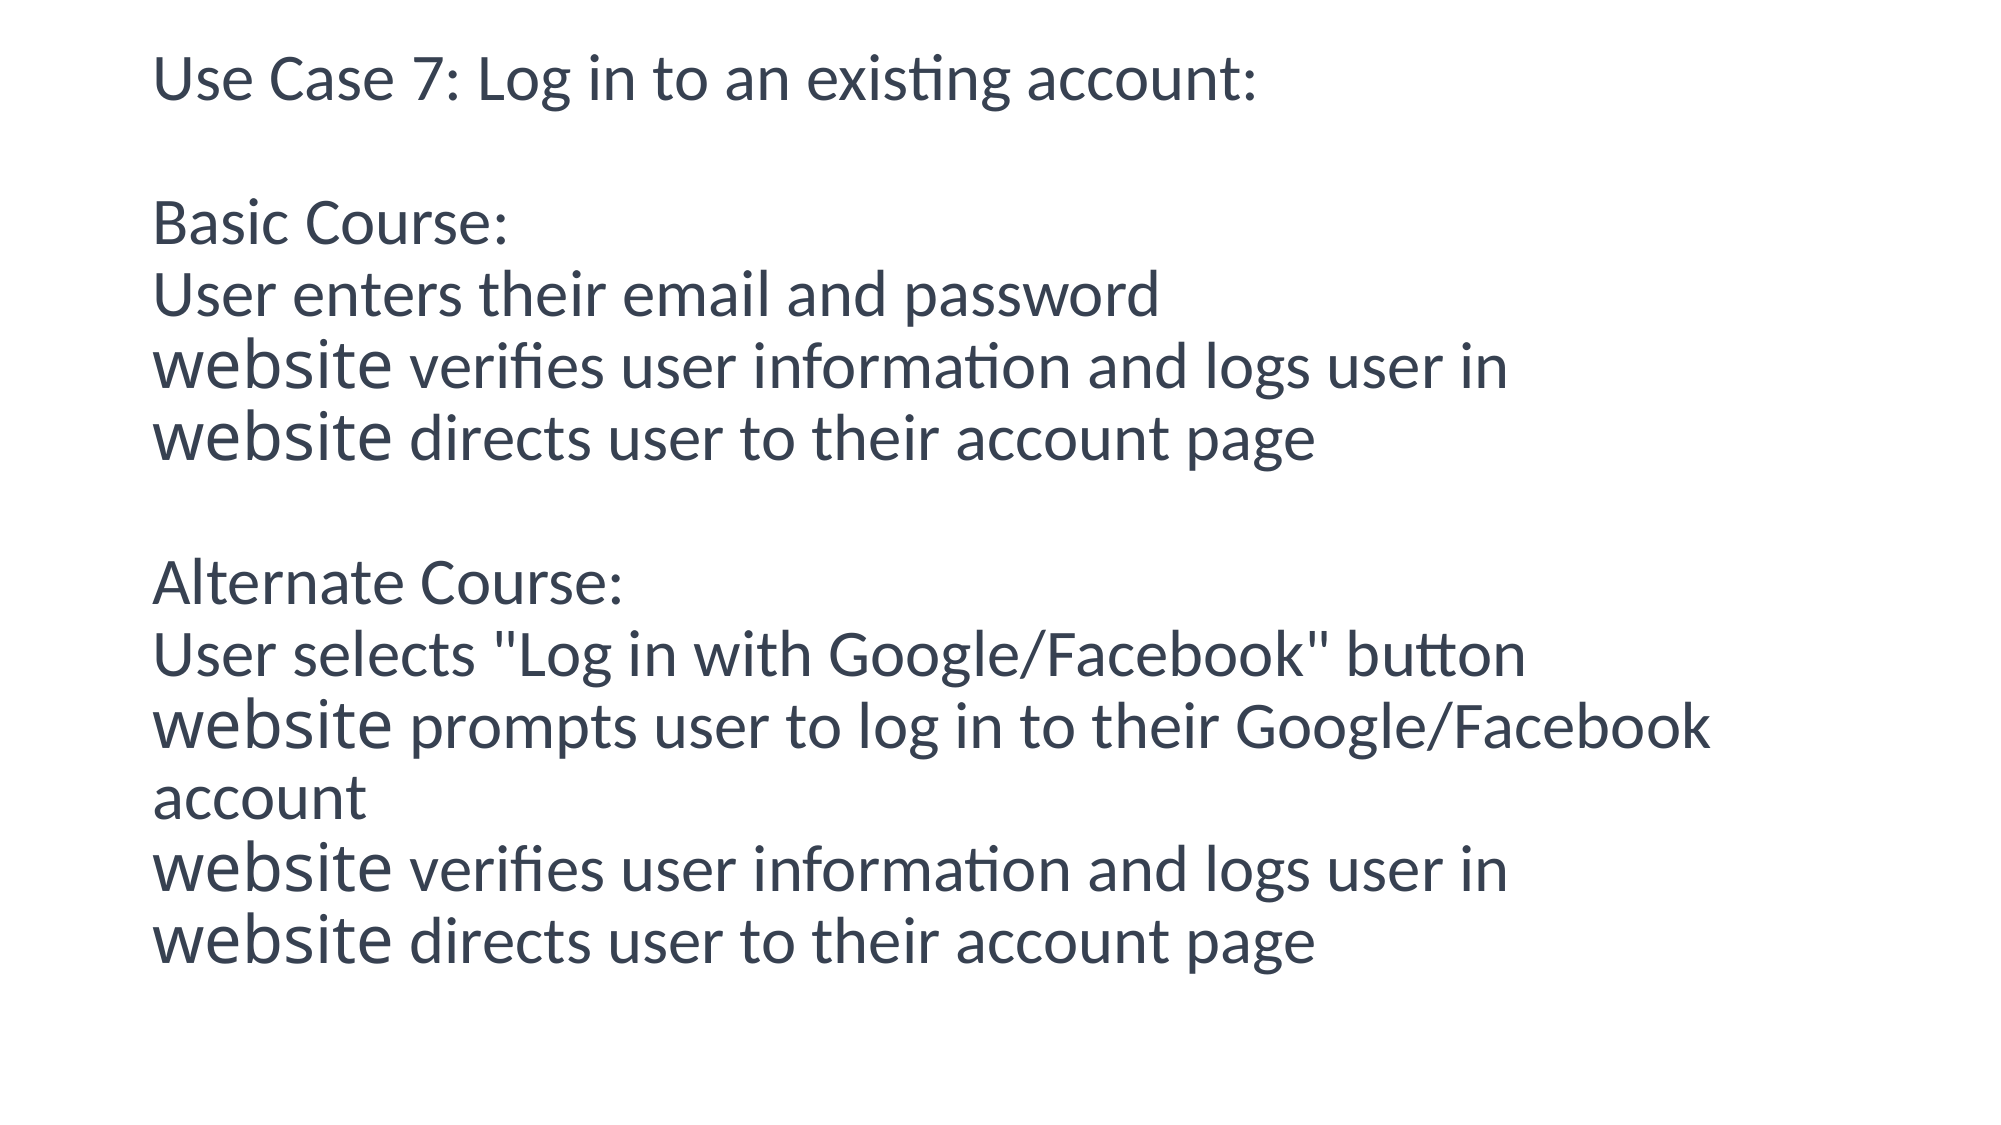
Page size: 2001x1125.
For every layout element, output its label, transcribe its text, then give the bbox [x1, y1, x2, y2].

title Use Case 7: Log in to an existing account: Basic Course: User enters their email and password website verifies user information and logs user in website directs user to their account page Alternate Course: User selects "Log in with Google/Facebook" button website prompts user to log in to their Google/Facebook account website verifies user information and logs user in website directs user to their account page [137, 59, 1863, 1042]
